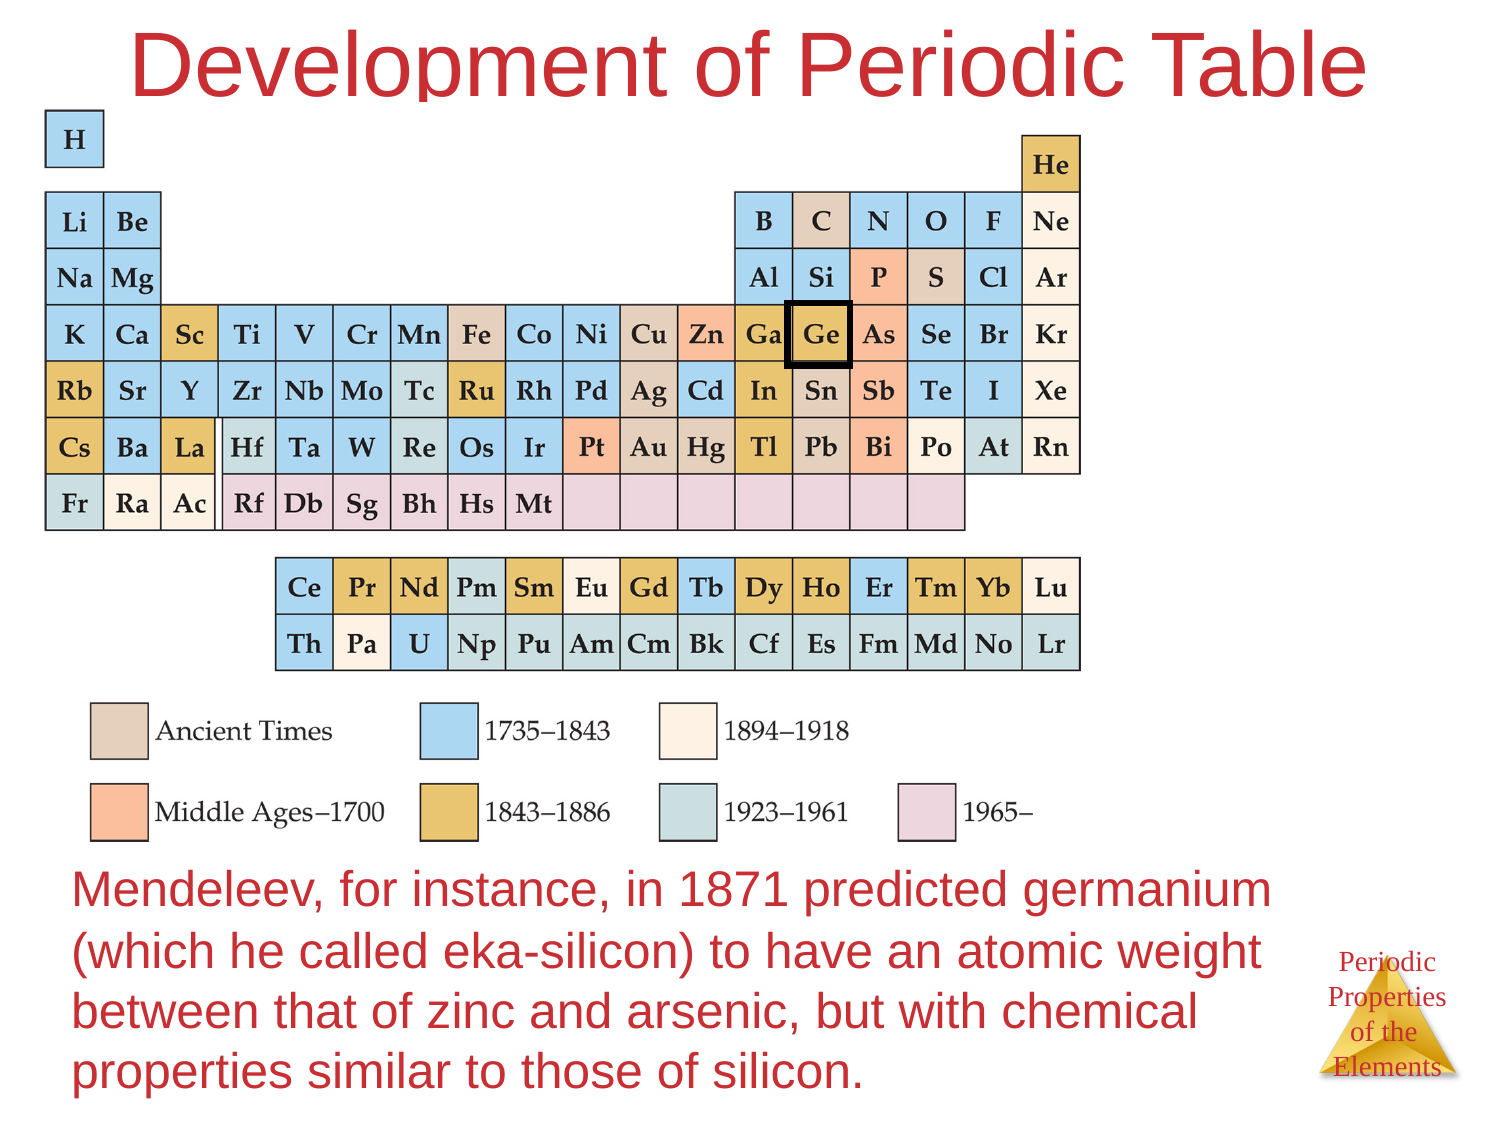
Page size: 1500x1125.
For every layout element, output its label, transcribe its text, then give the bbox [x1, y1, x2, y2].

picture [1275, 899, 1500, 1125]
text_box Mendeleev, for instance, in 1871 predicted germanium (which he called eka-silicon) to have an atomic weight between that of zinc and arsenic, but with chemical properties similar to those of silicon. [0, 840, 1325, 1091]
title Development of Periodic Table [0, 0, 1500, 154]
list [37, 102, 1088, 843]
